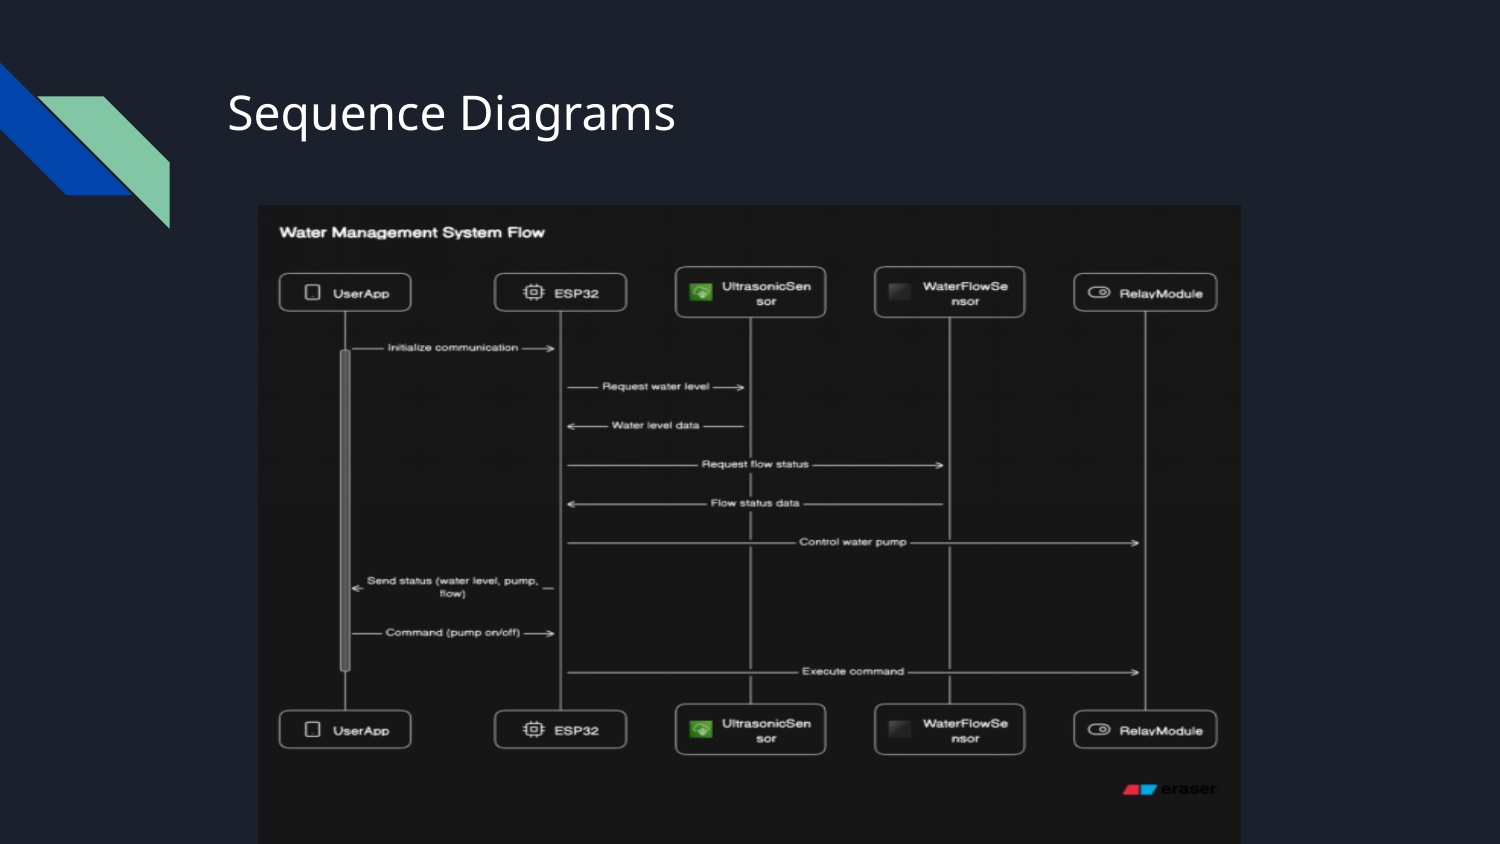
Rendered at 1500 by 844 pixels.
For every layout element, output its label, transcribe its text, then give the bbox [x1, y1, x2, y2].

picture [258, 205, 1241, 844]
text_box Sequence Diagrams [212, 64, 1368, 214]
